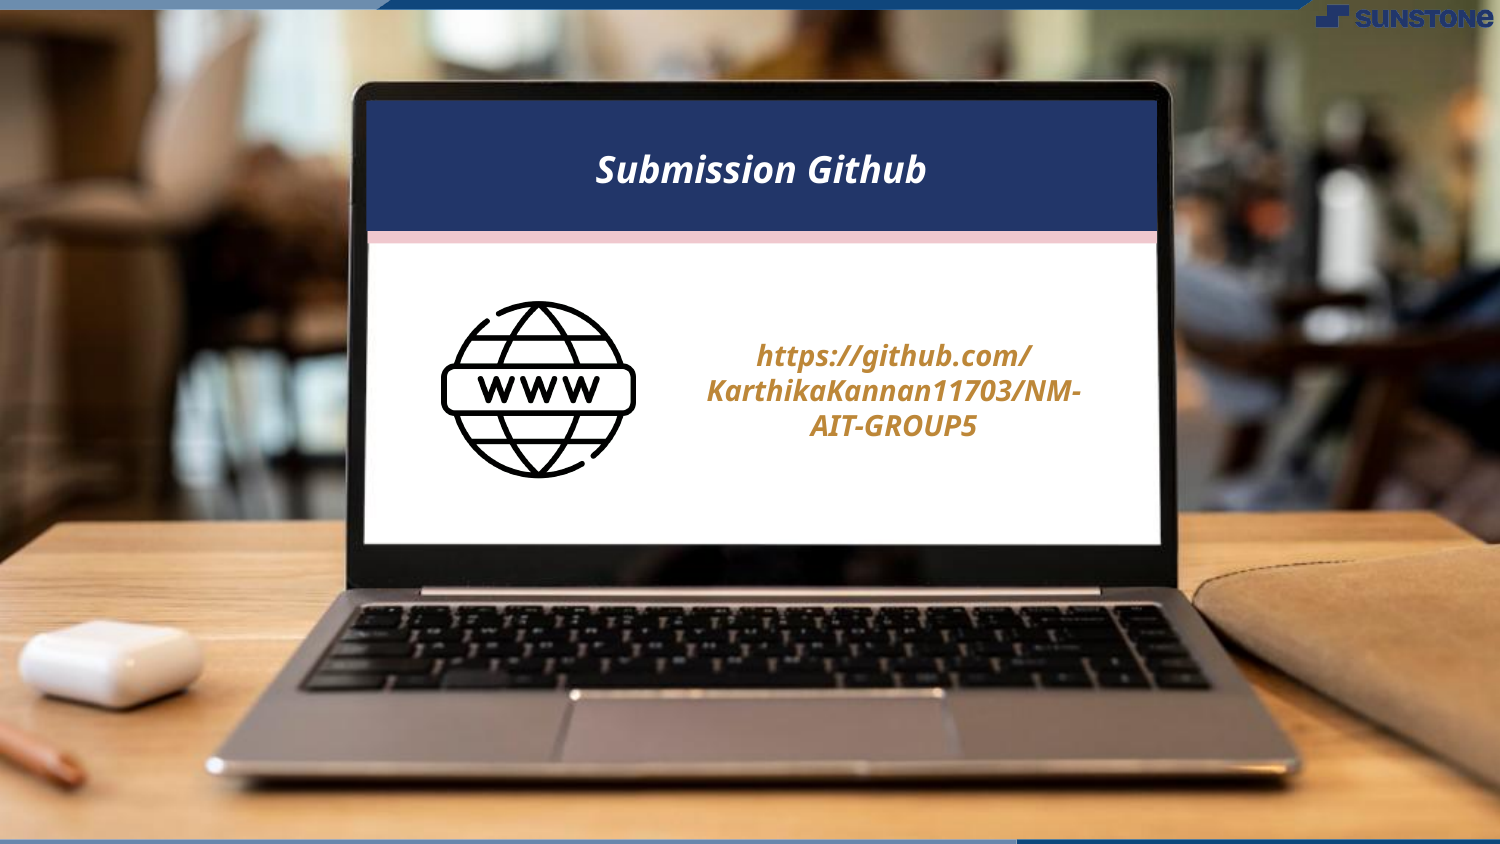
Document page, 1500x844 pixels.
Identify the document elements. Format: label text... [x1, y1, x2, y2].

list https://github.com/KarthikaKannan11703/NM-AIT-GROUP5 [670, 144, 1118, 635]
list Submission Github [432, 131, 1091, 206]
picture [0, 0, 1500, 844]
